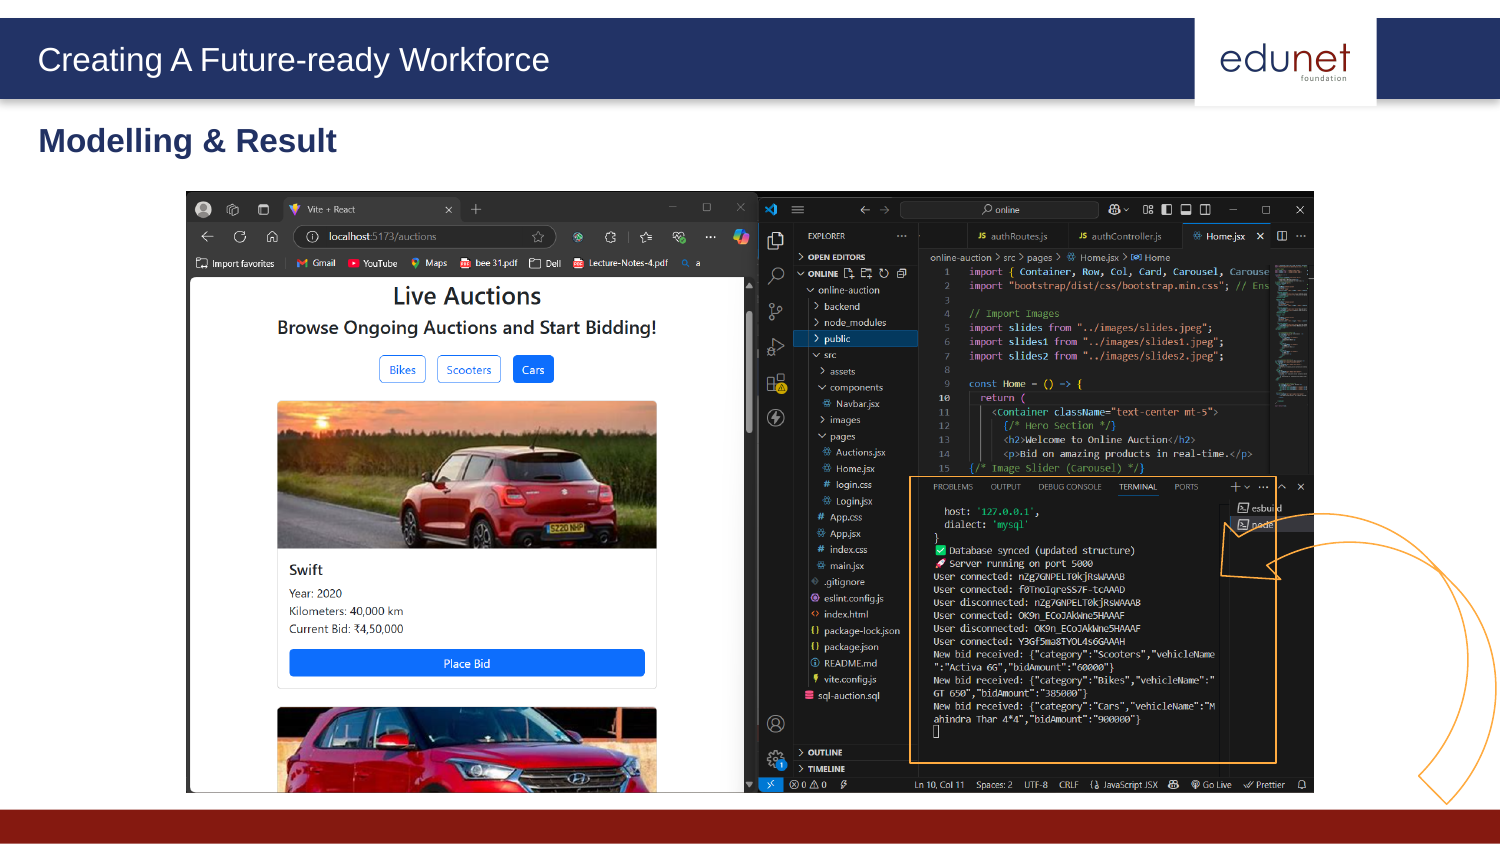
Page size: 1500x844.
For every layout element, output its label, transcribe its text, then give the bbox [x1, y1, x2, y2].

text_box Modelling & Result [23, 112, 750, 167]
picture [1215, 38, 1356, 86]
text_box [1318, 513, 1496, 805]
picture [186, 191, 1314, 793]
